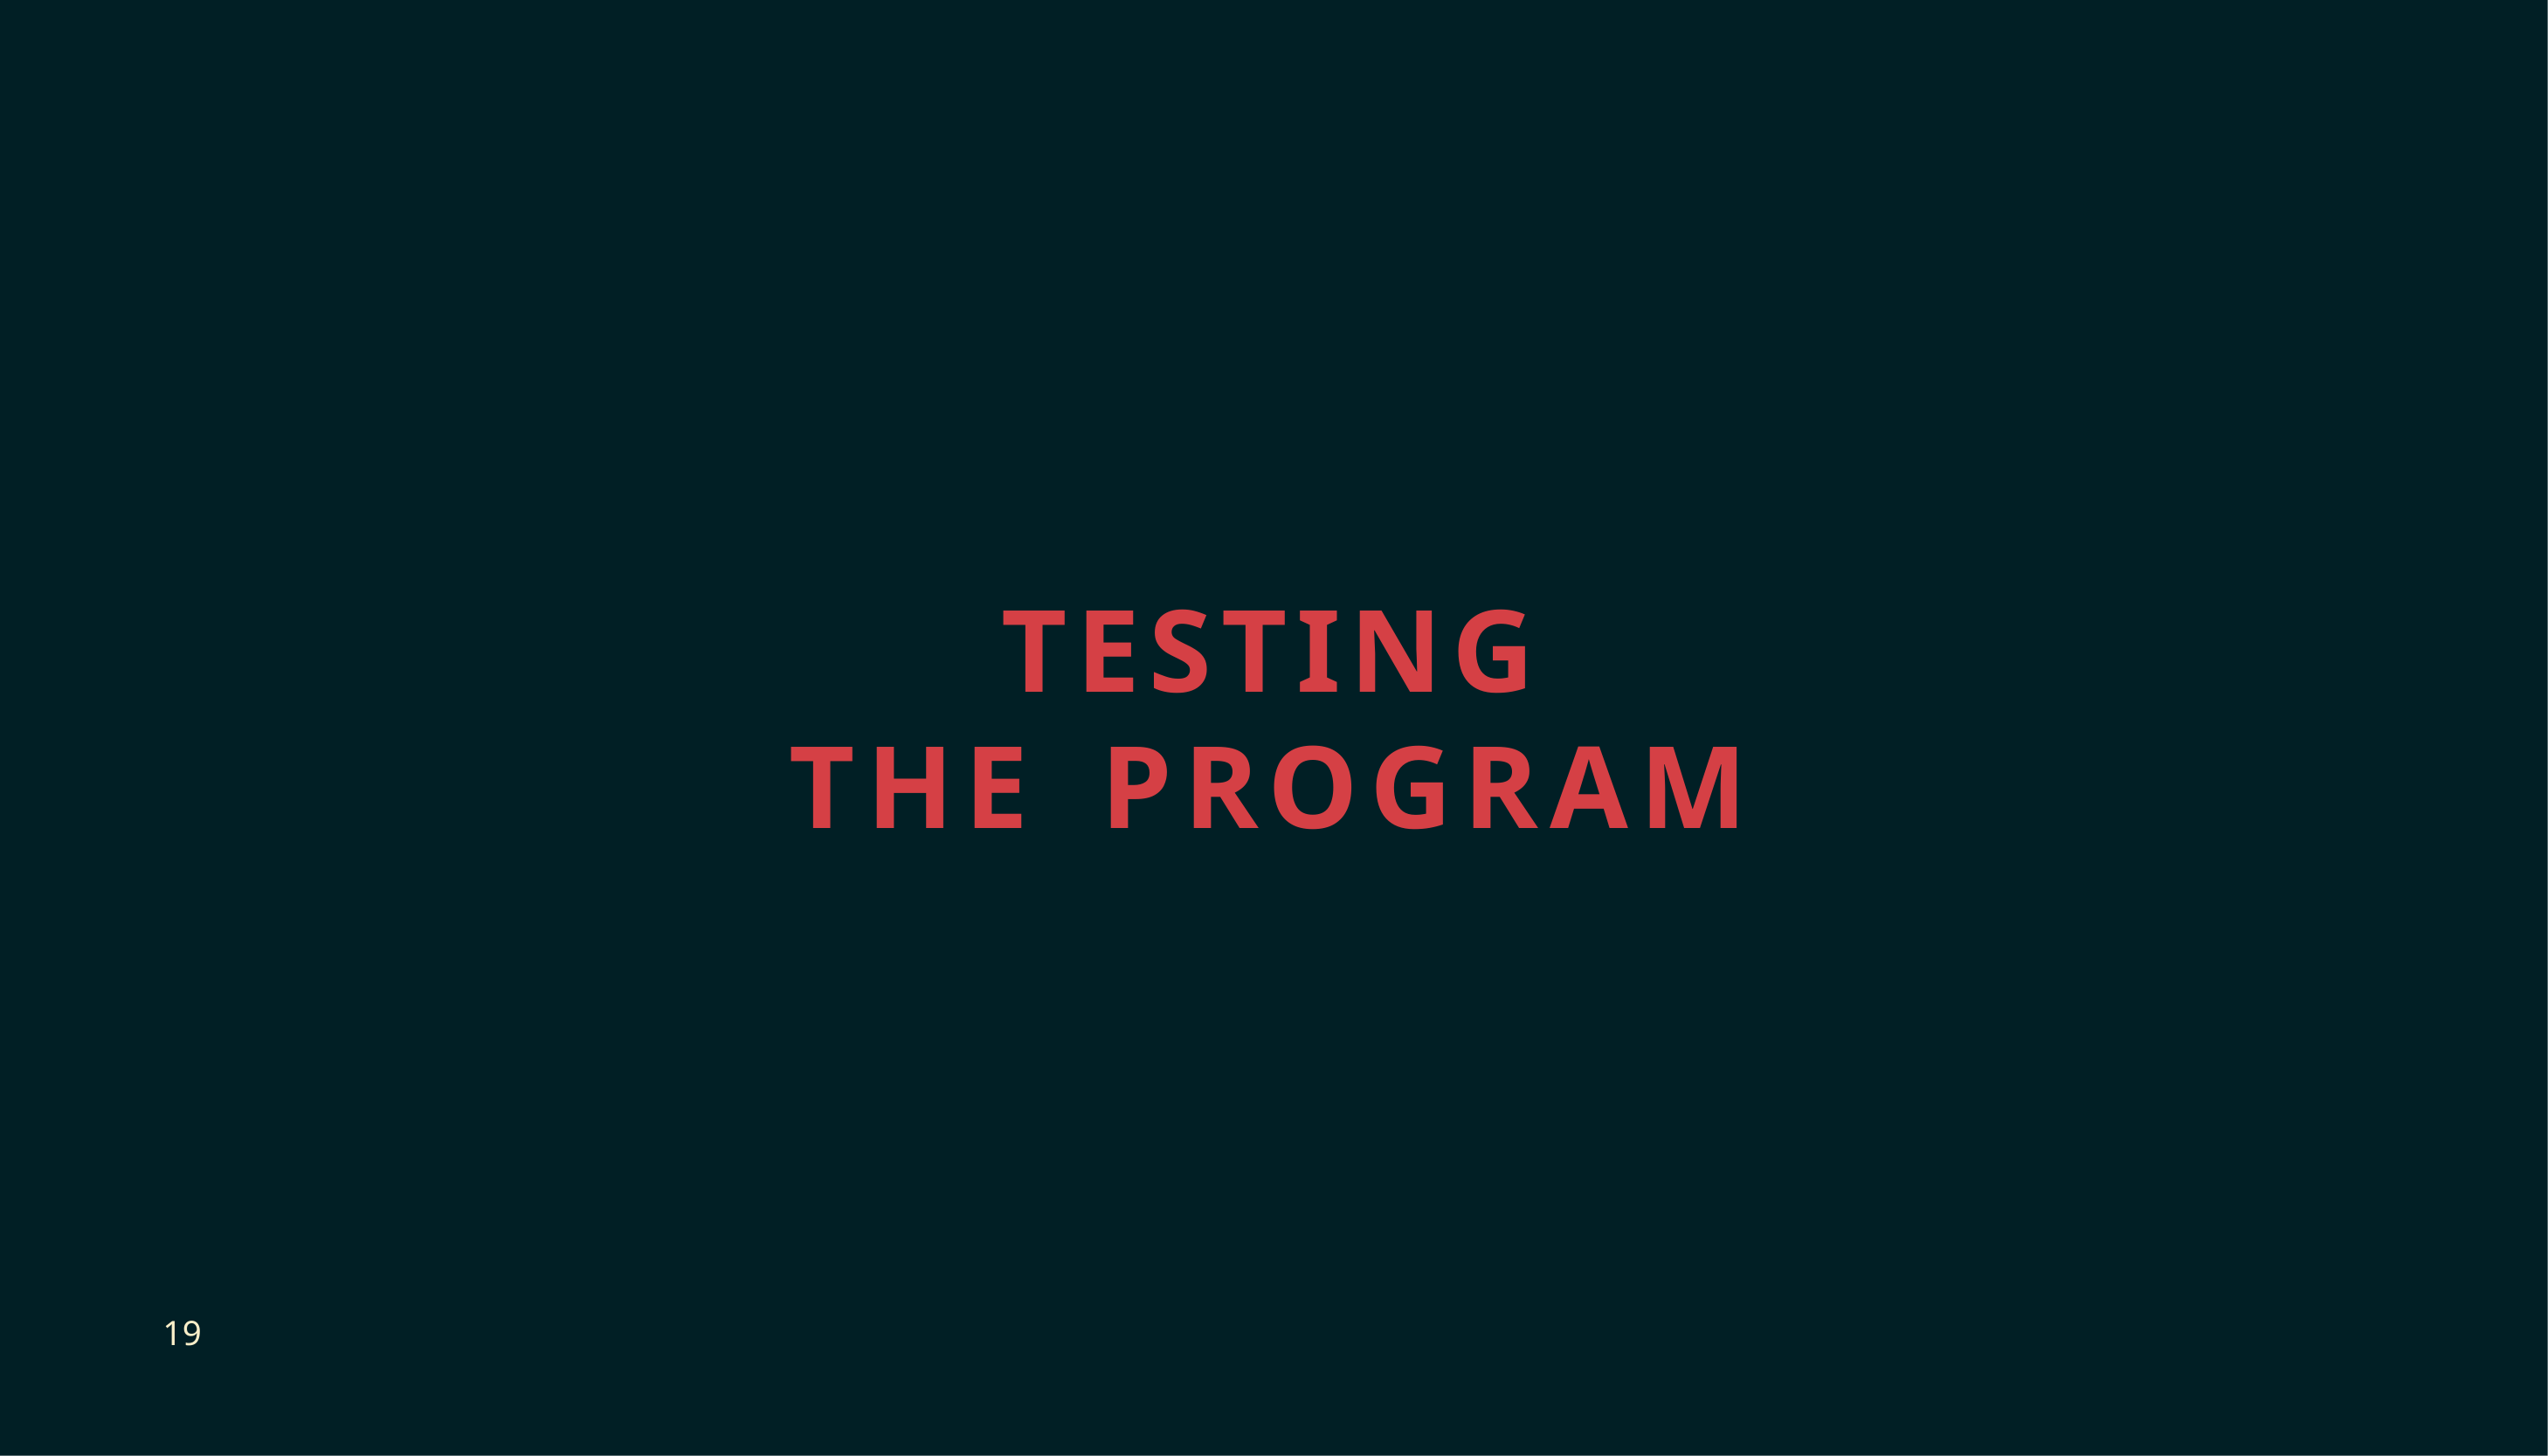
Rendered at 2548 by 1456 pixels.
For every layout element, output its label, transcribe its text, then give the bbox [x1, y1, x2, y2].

title TESTING THE PROGRAM [780, 576, 1757, 852]
slide_number 19 [157, 1307, 211, 1456]
